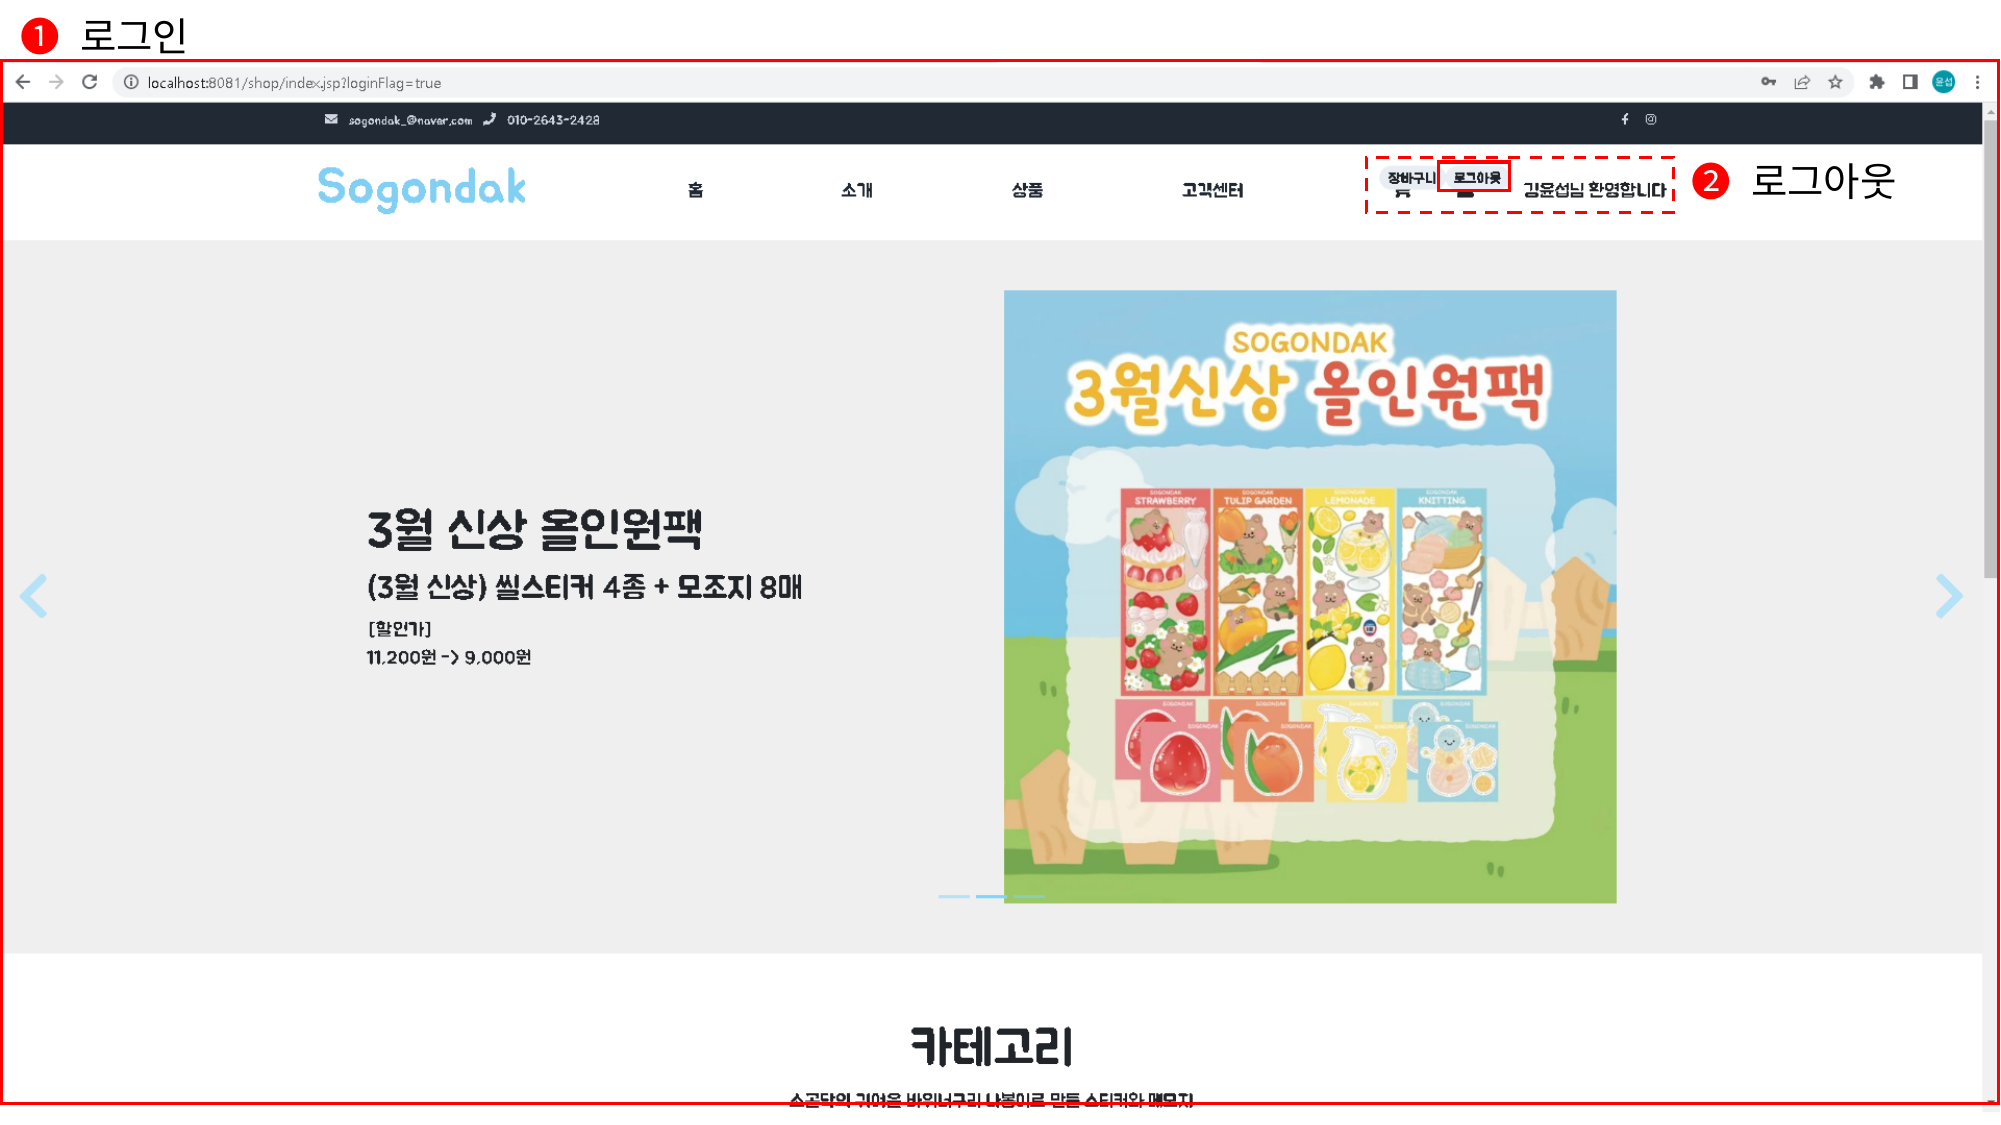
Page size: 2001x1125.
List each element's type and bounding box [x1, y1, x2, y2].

text_box [1366, 157, 1982, 213]
picture [0, 62, 2000, 1112]
text_box [1, 11, 1999, 1104]
